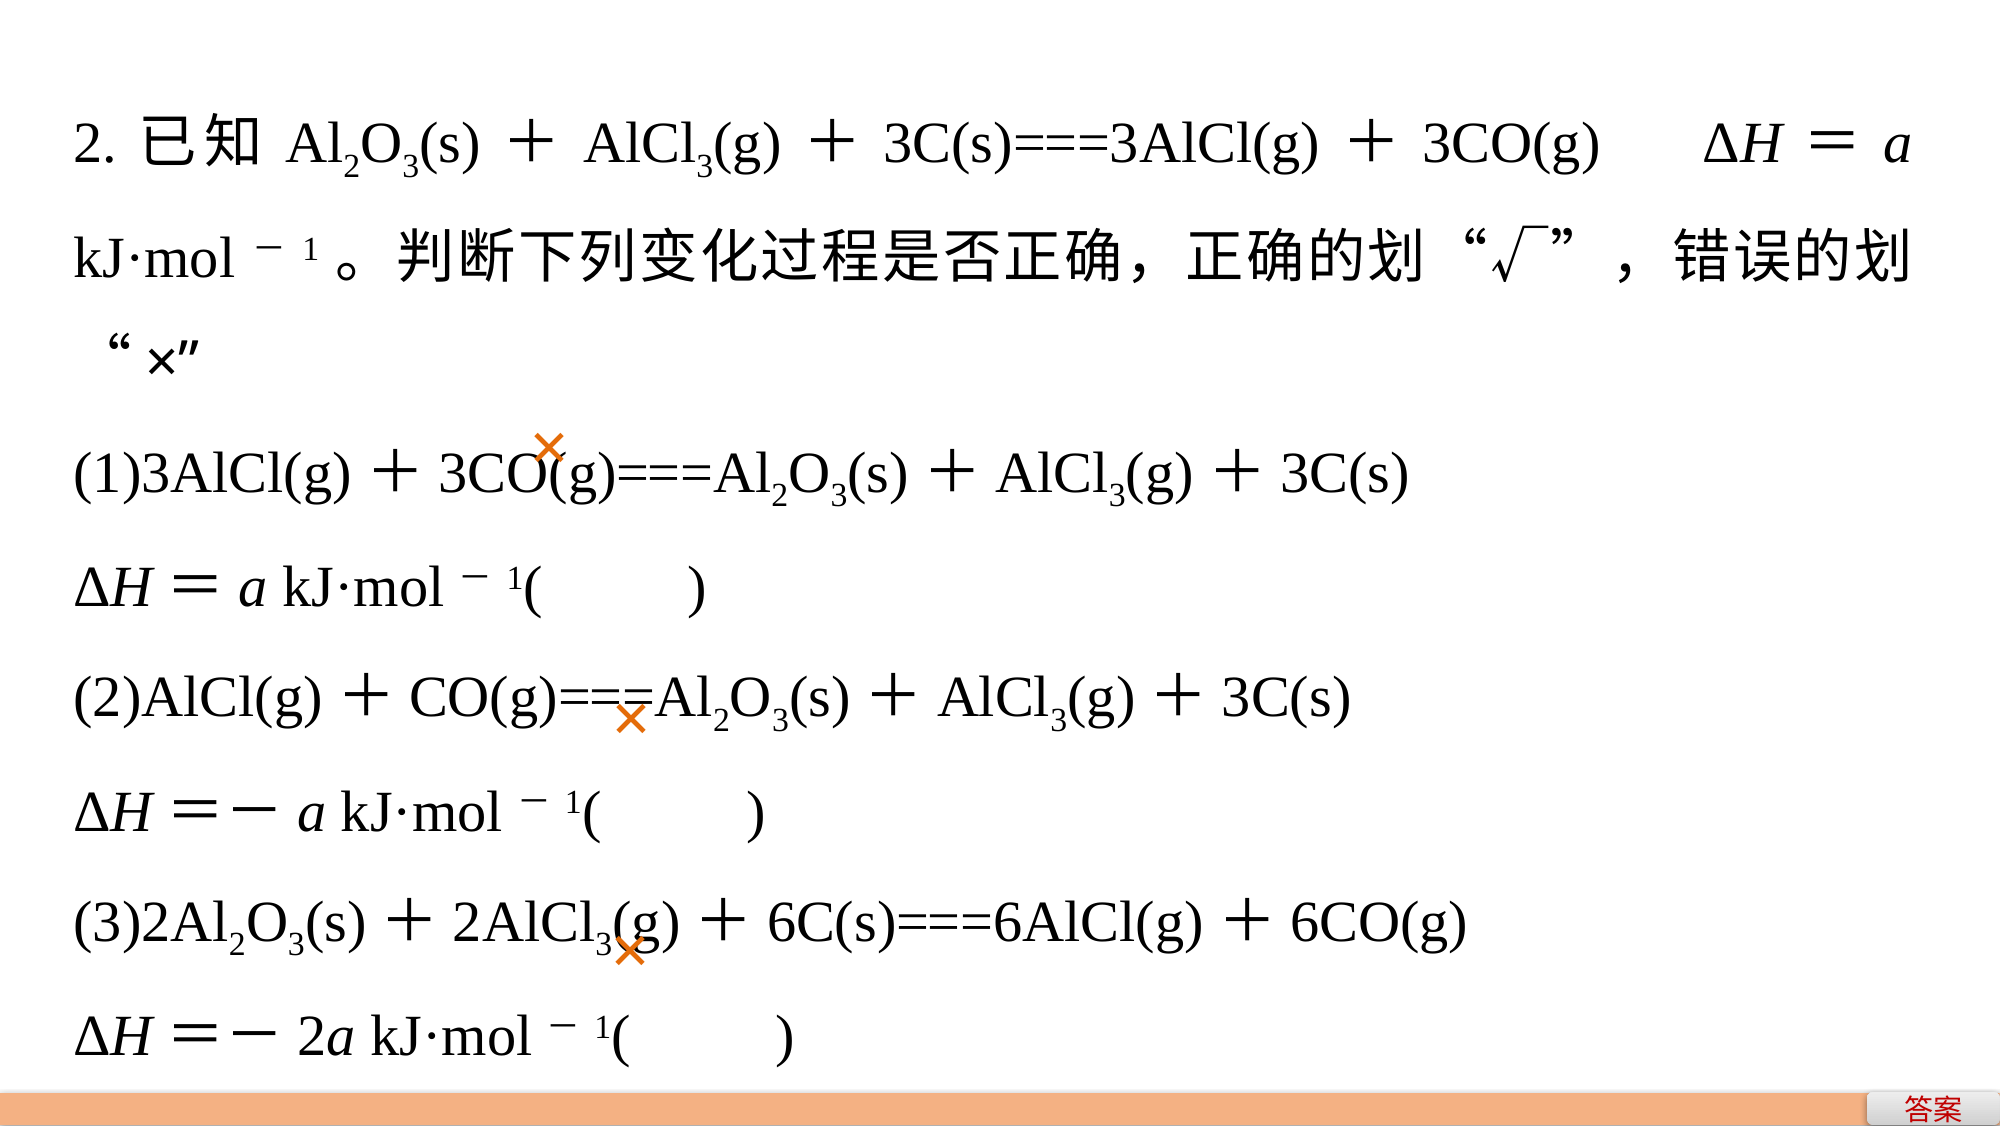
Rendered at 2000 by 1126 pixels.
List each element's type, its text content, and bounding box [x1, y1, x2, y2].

text_box × [515, 397, 584, 492]
text_box × [596, 900, 665, 996]
text_box 答案 [1866, 1091, 2000, 1126]
text_box × [598, 668, 667, 764]
text_box [0, 1092, 1866, 1126]
